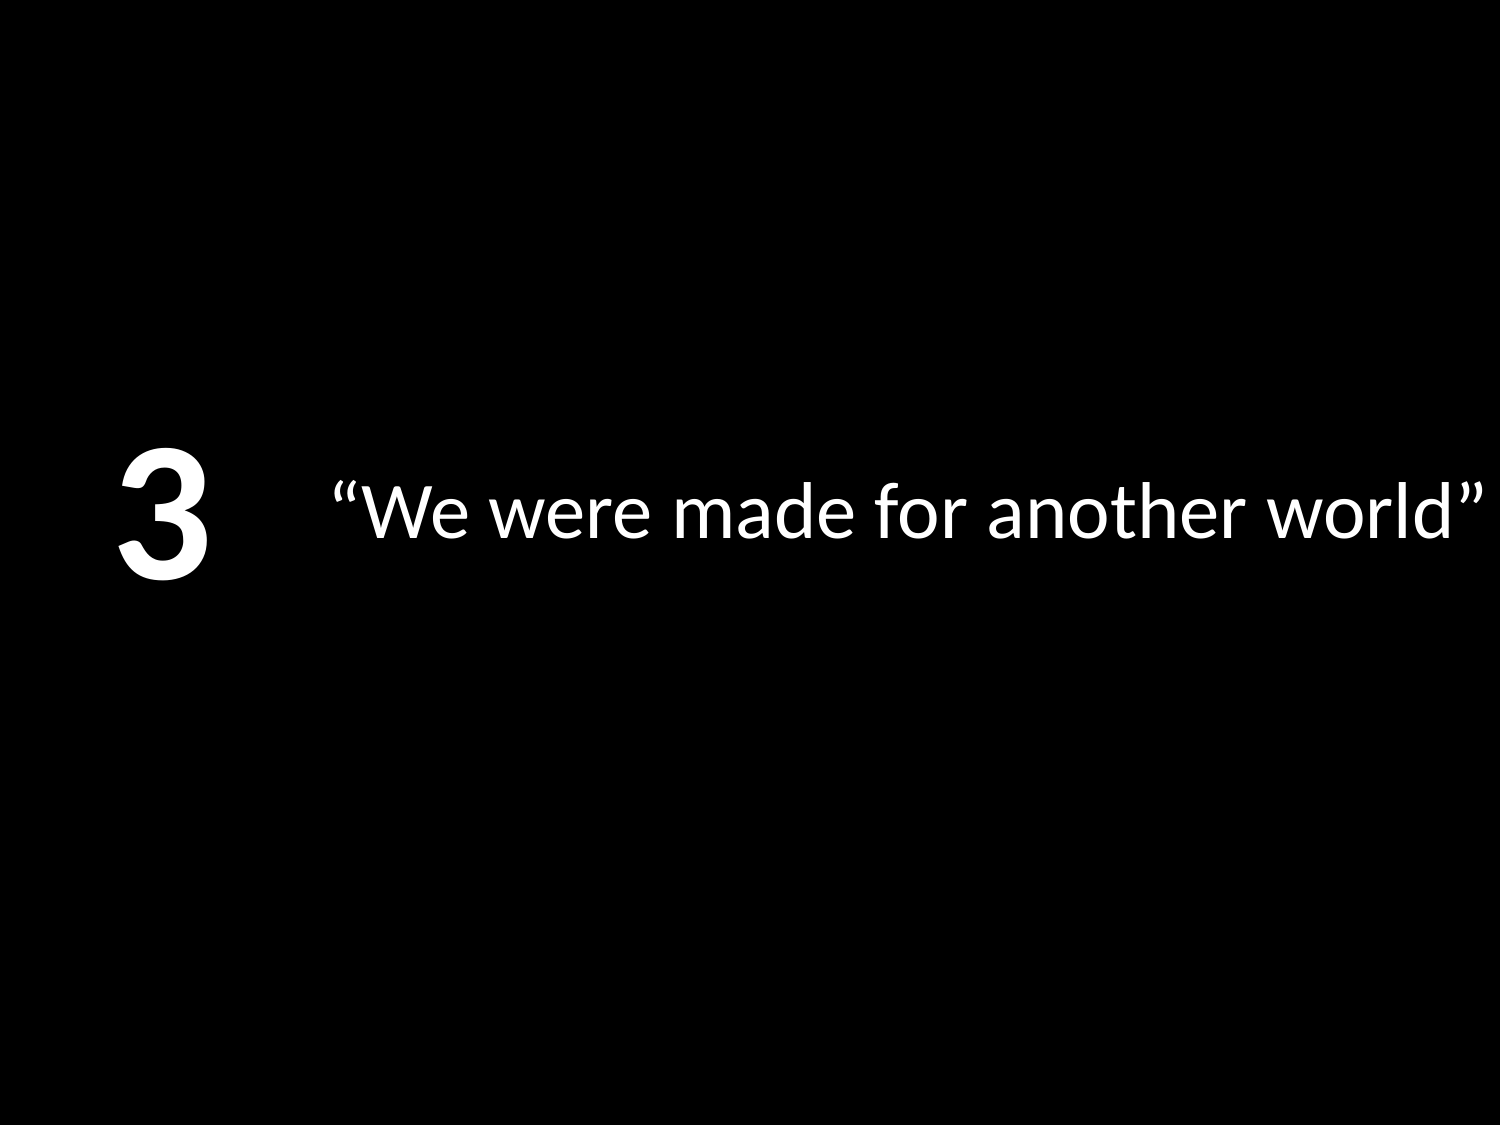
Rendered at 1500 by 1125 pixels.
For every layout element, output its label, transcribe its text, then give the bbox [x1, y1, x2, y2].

title “We were made for another world” [312, 412, 1500, 600]
list 3 [0, 262, 213, 738]
